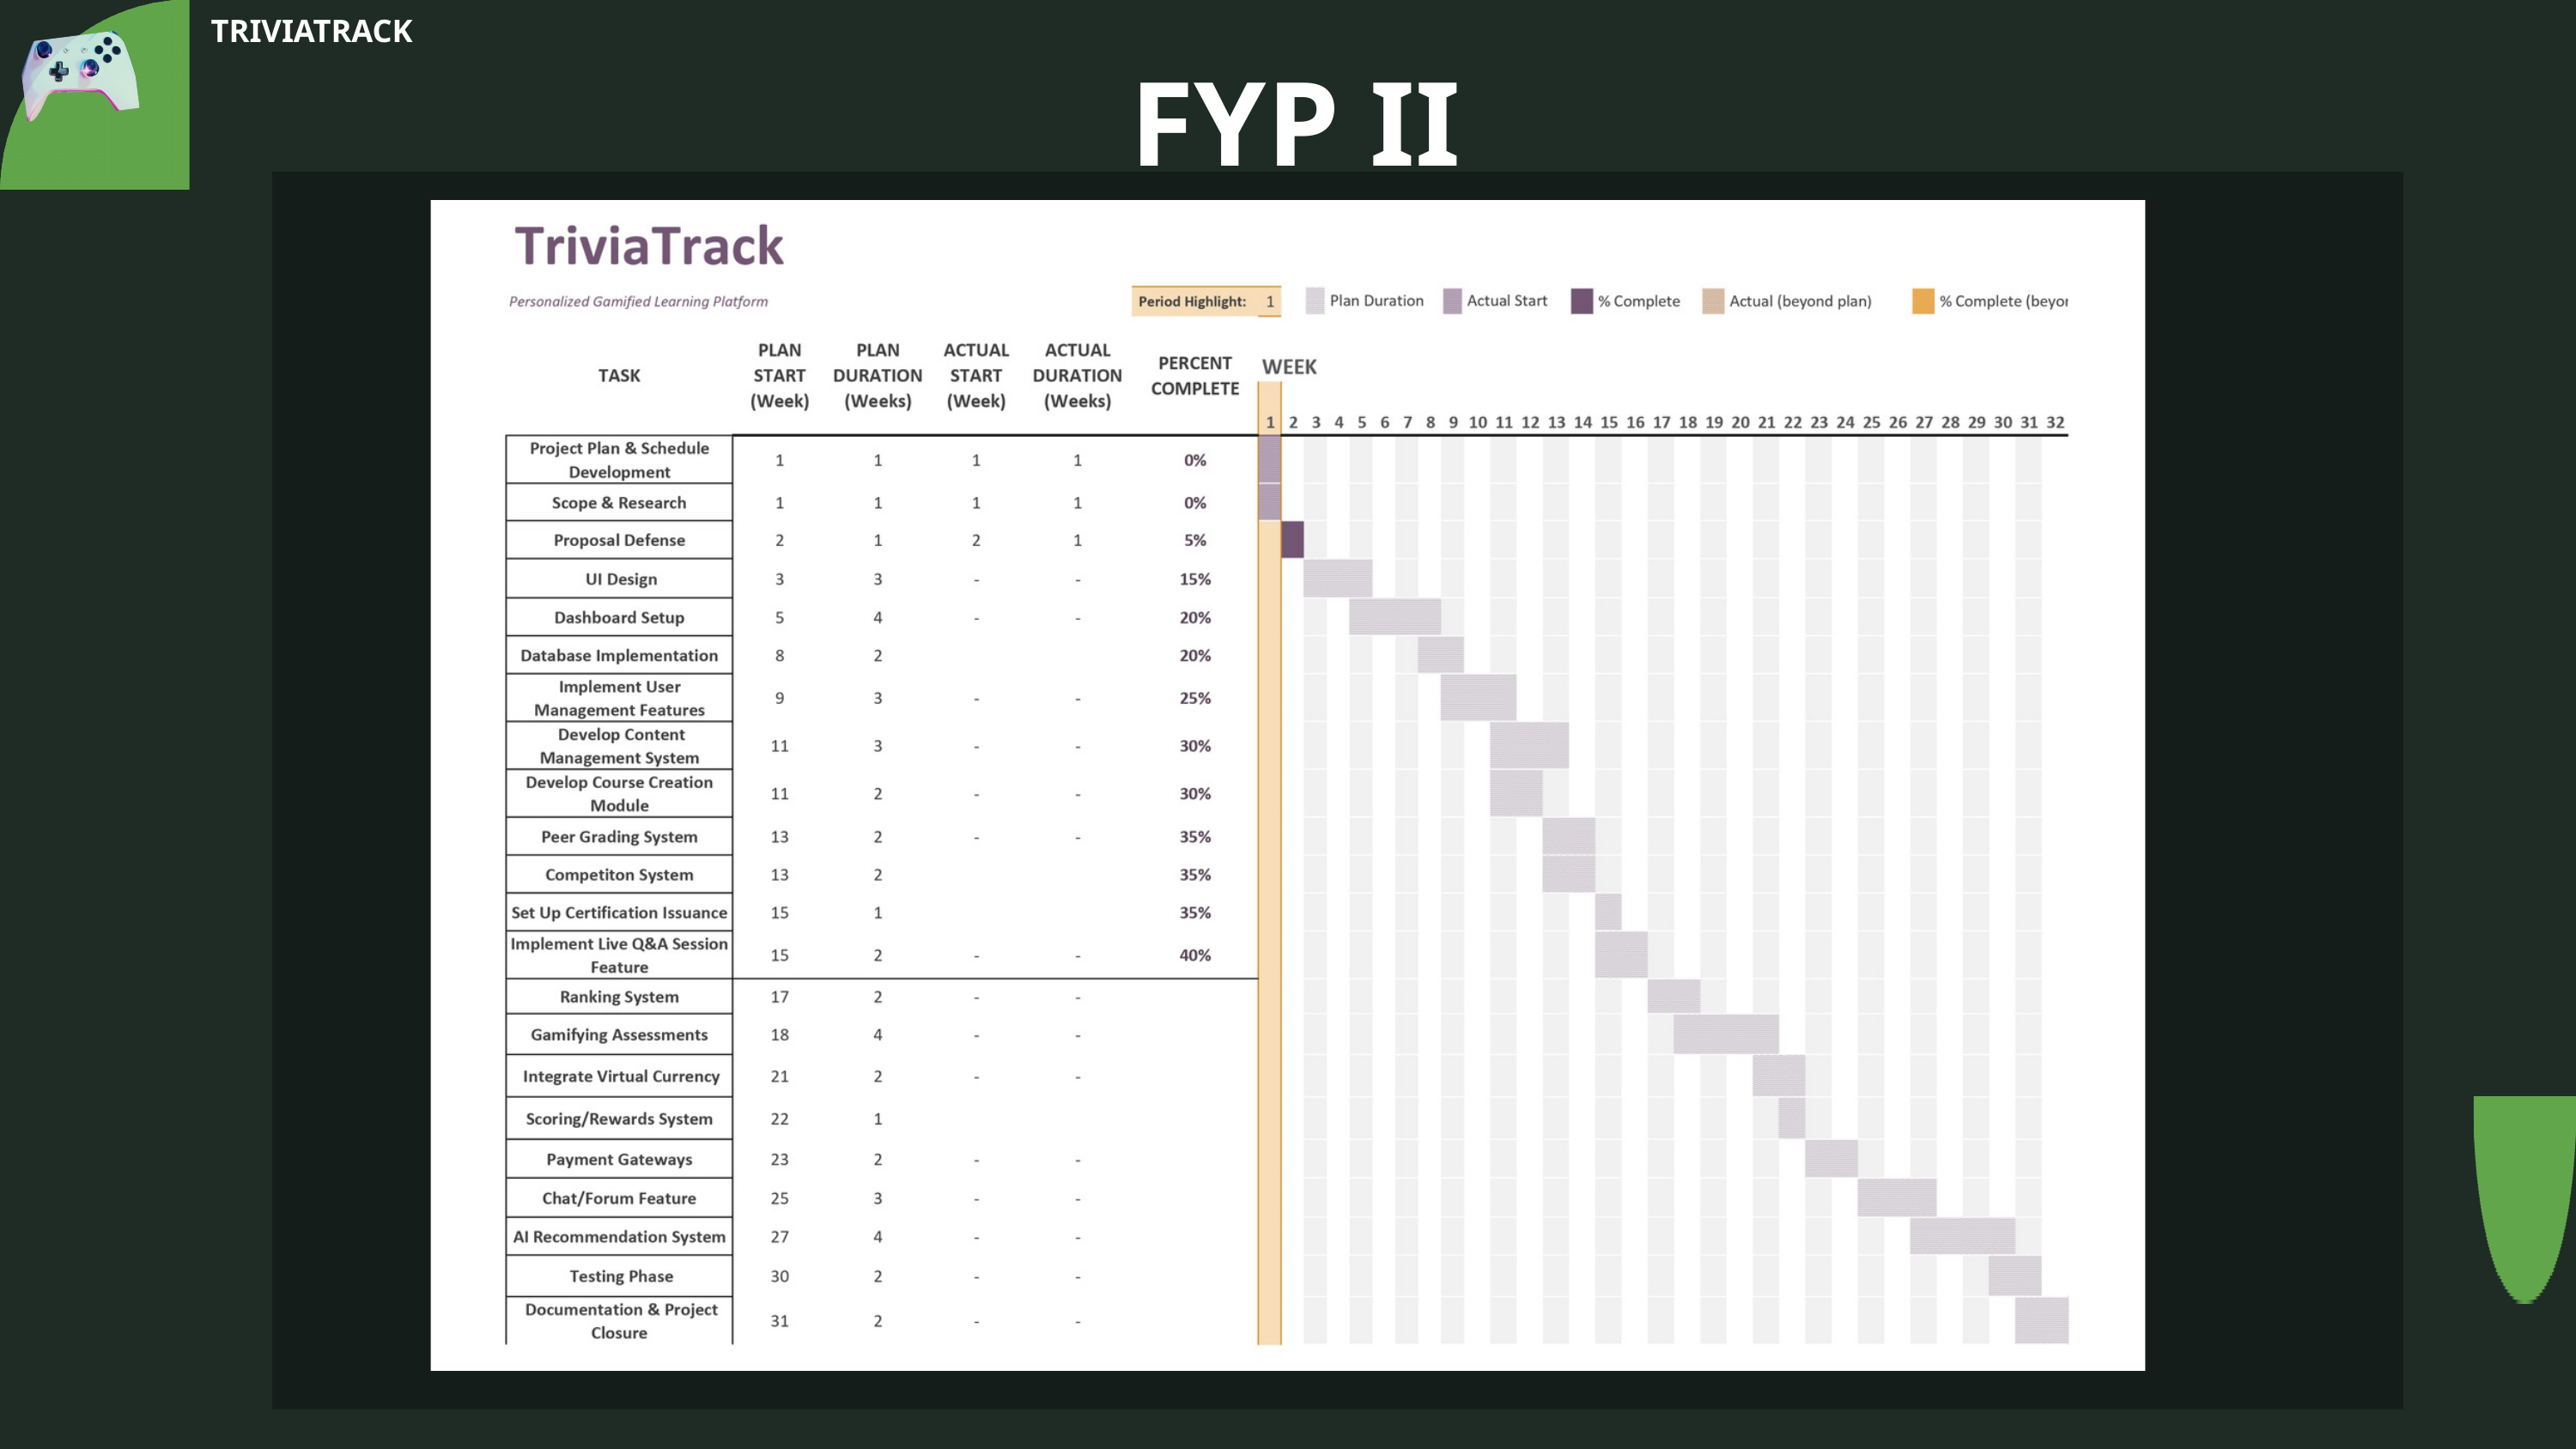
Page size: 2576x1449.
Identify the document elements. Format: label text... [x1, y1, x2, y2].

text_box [271, 171, 2404, 1410]
text_box [0, 0, 190, 190]
text_box [17, 28, 140, 123]
text_box [2473, 1096, 2576, 1304]
text_box FYP II [1130, 55, 2185, 169]
text_box TRIVIATRACK [175, 4, 449, 49]
